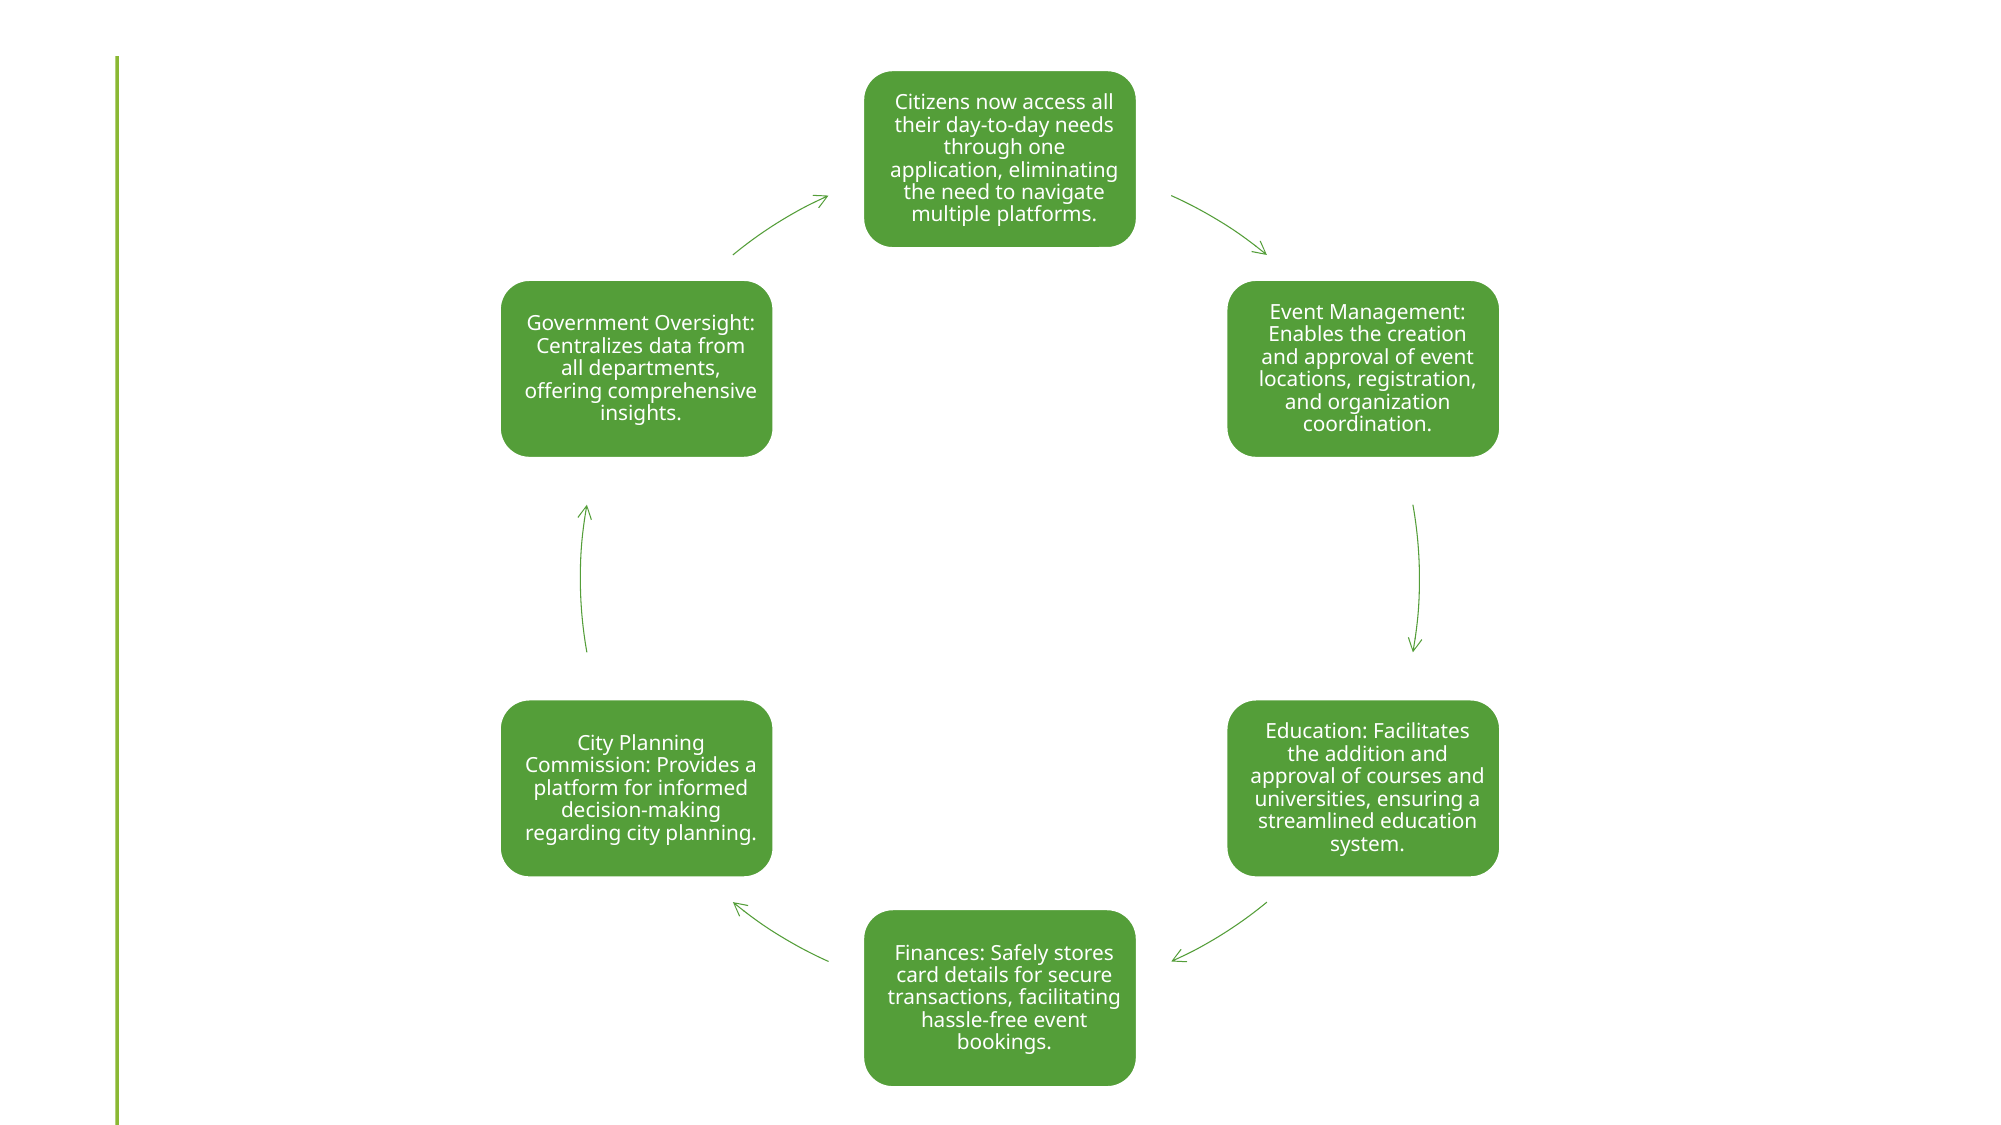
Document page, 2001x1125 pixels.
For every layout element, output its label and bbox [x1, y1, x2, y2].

list [137, 69, 1863, 1088]
